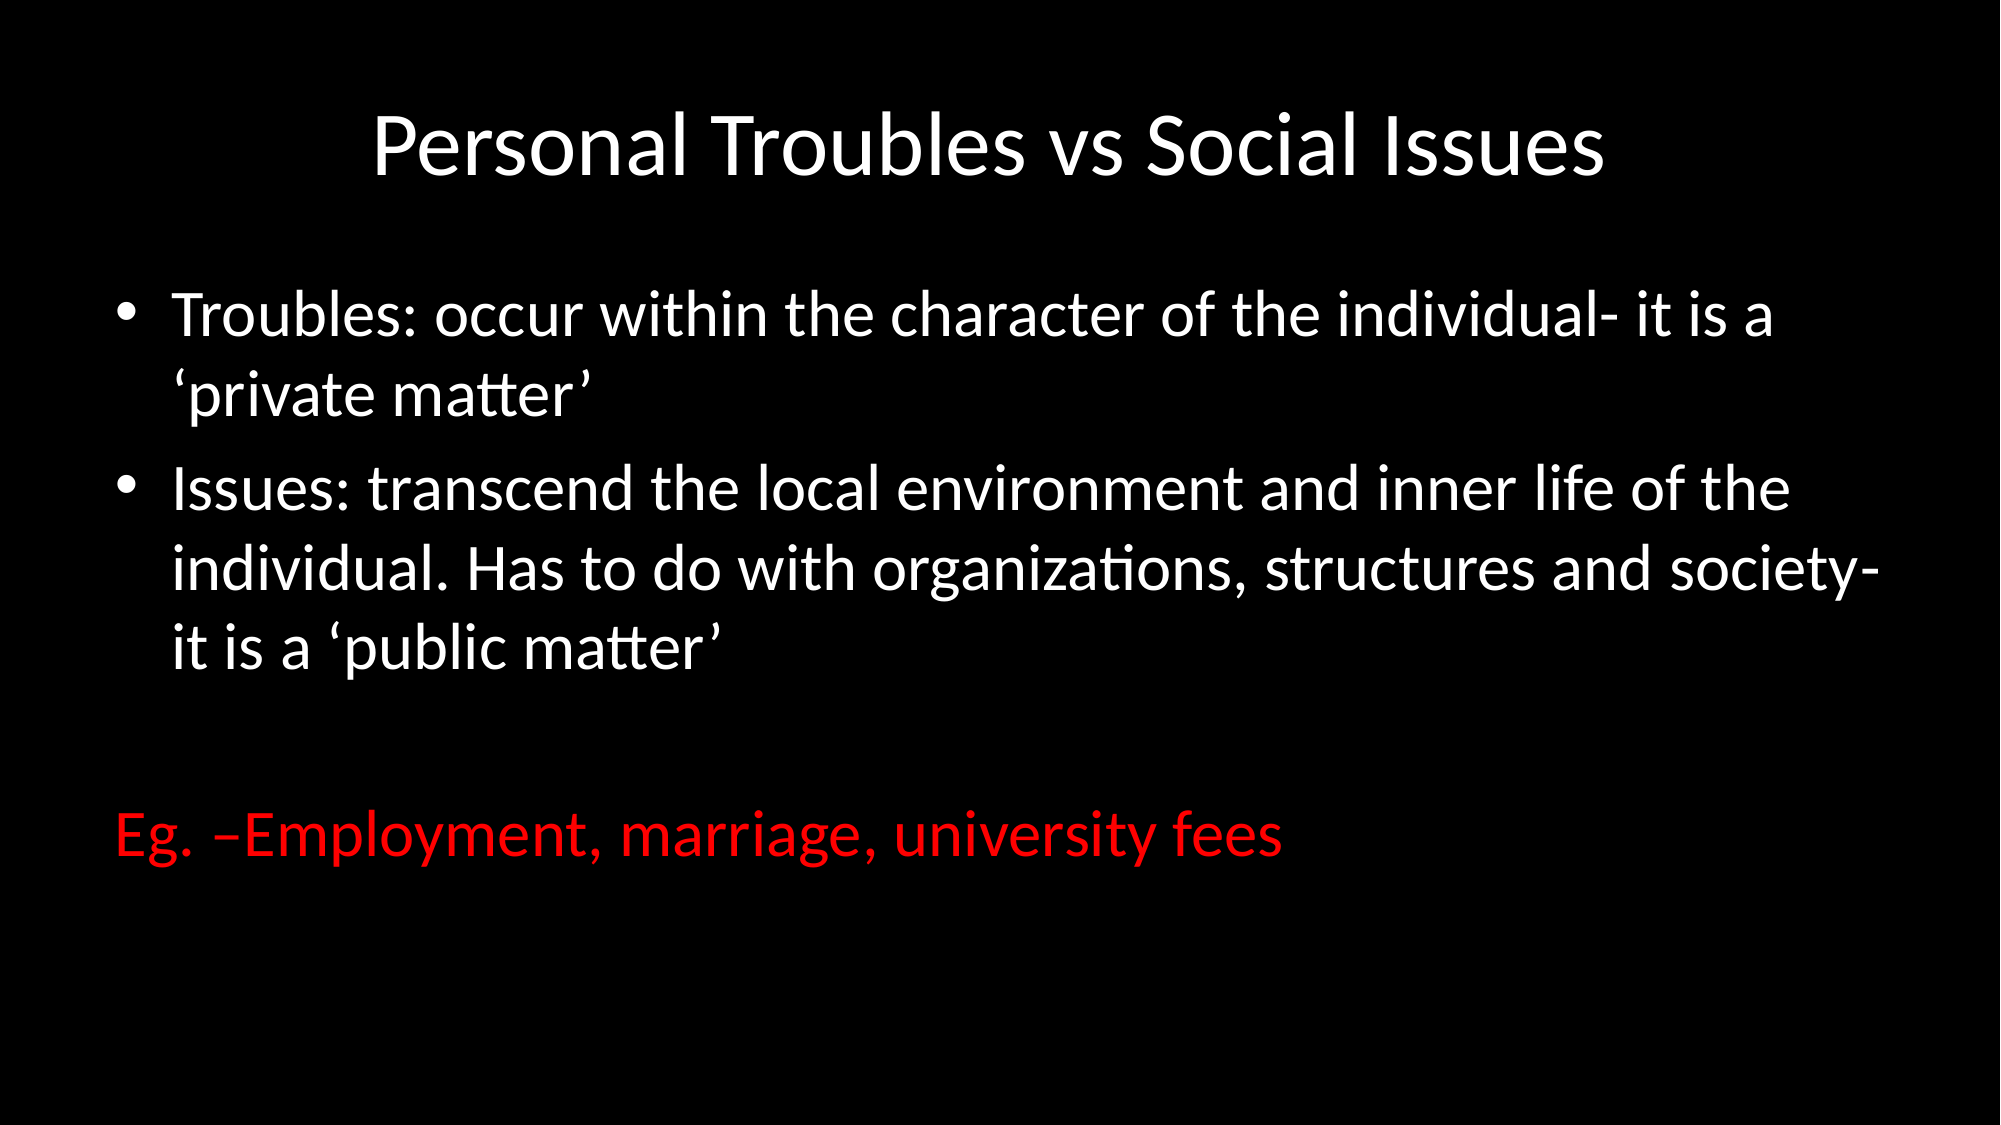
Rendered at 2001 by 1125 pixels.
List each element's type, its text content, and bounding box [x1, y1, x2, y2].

list Troubles: occur within the character of the individual- it is a ‘private matter’ Issues: transcend the local environment and inner life of the individual. Has to do with organizations, structures and society- it is a ‘public matter’ Eg. –Employment, marriage, university fees [99, 262, 1900, 1005]
title Personal Troubles vs Social Issues [99, 45, 1900, 233]
